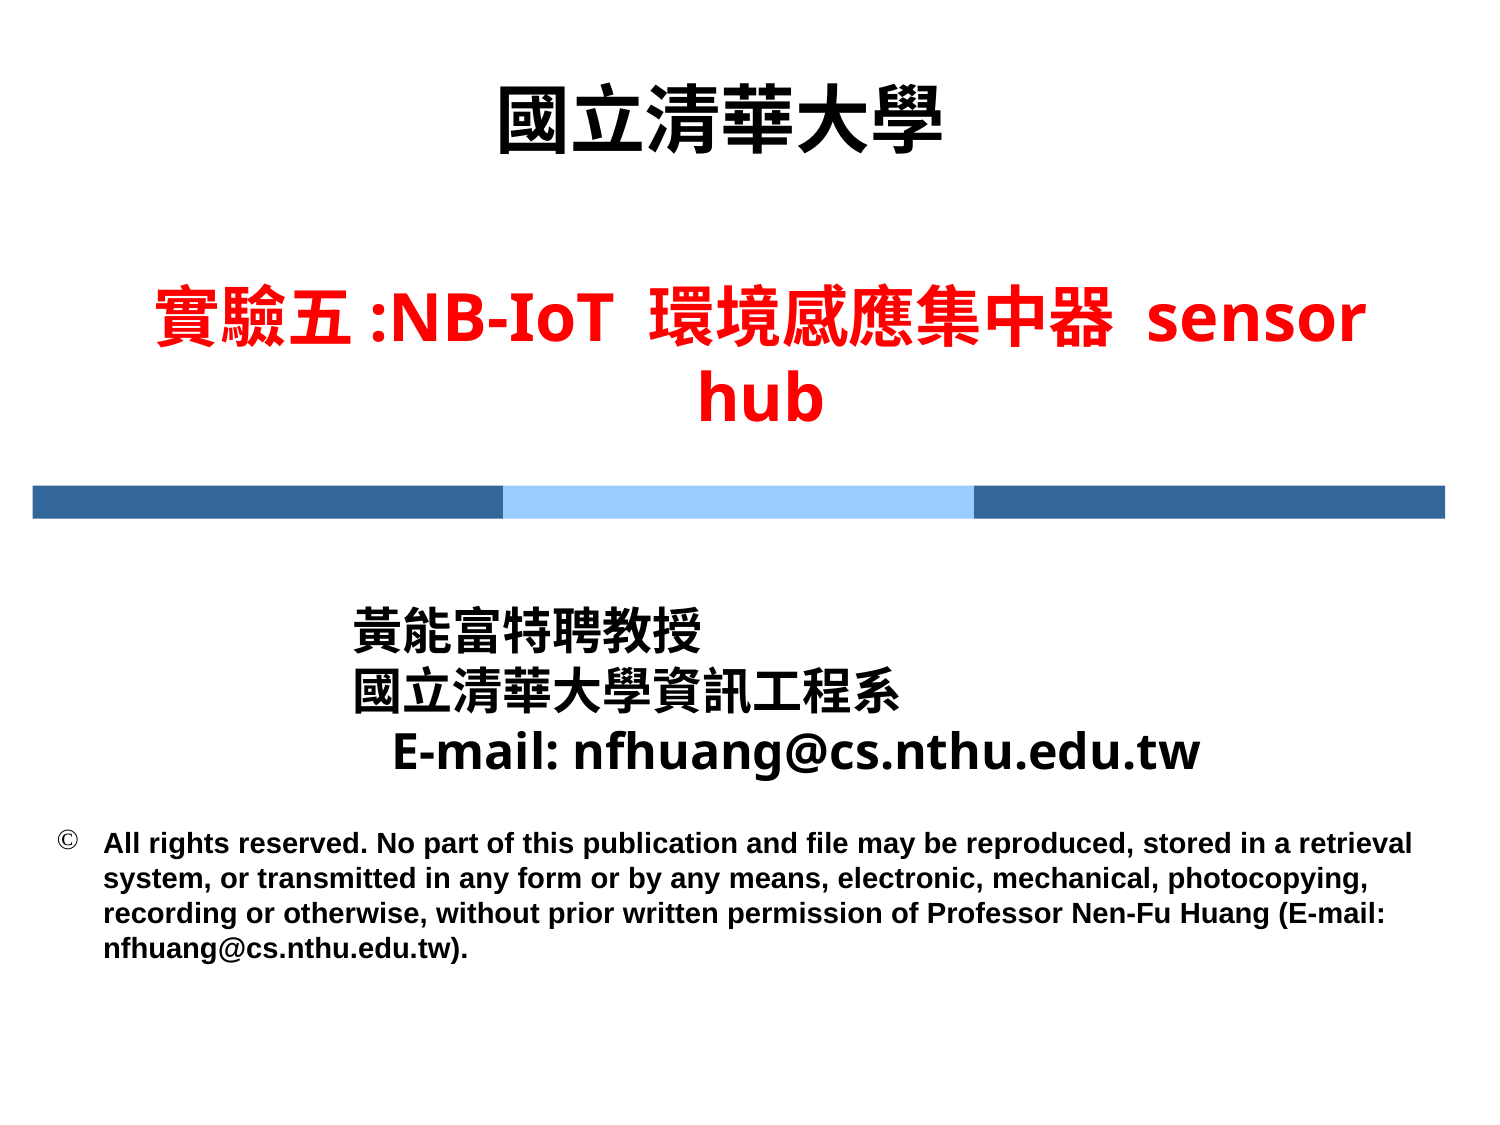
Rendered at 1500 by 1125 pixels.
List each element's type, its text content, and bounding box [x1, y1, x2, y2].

text_box 國立清華大學 [0, 0, 1500, 306]
text_box 黃能富特聘教授 國立清華大學資訊工程系 E-mail: nfhuang@cs.nthu.edu.tw [0, 521, 1500, 776]
text_box All rights reserved. No part of this publication and file may be reproduced, stored in a retrieval system, or transmitted in any form or by any means, electronic, mechanical, photocopying, recording or otherwise, without prior written permission of Professor Nen-Fu Huang (E-mail: nfhuang@cs.nthu.edu.tw). [41, 817, 1456, 973]
title 實驗五:NB-IoT 環境感應集中器 sensor hub [123, 172, 1399, 521]
